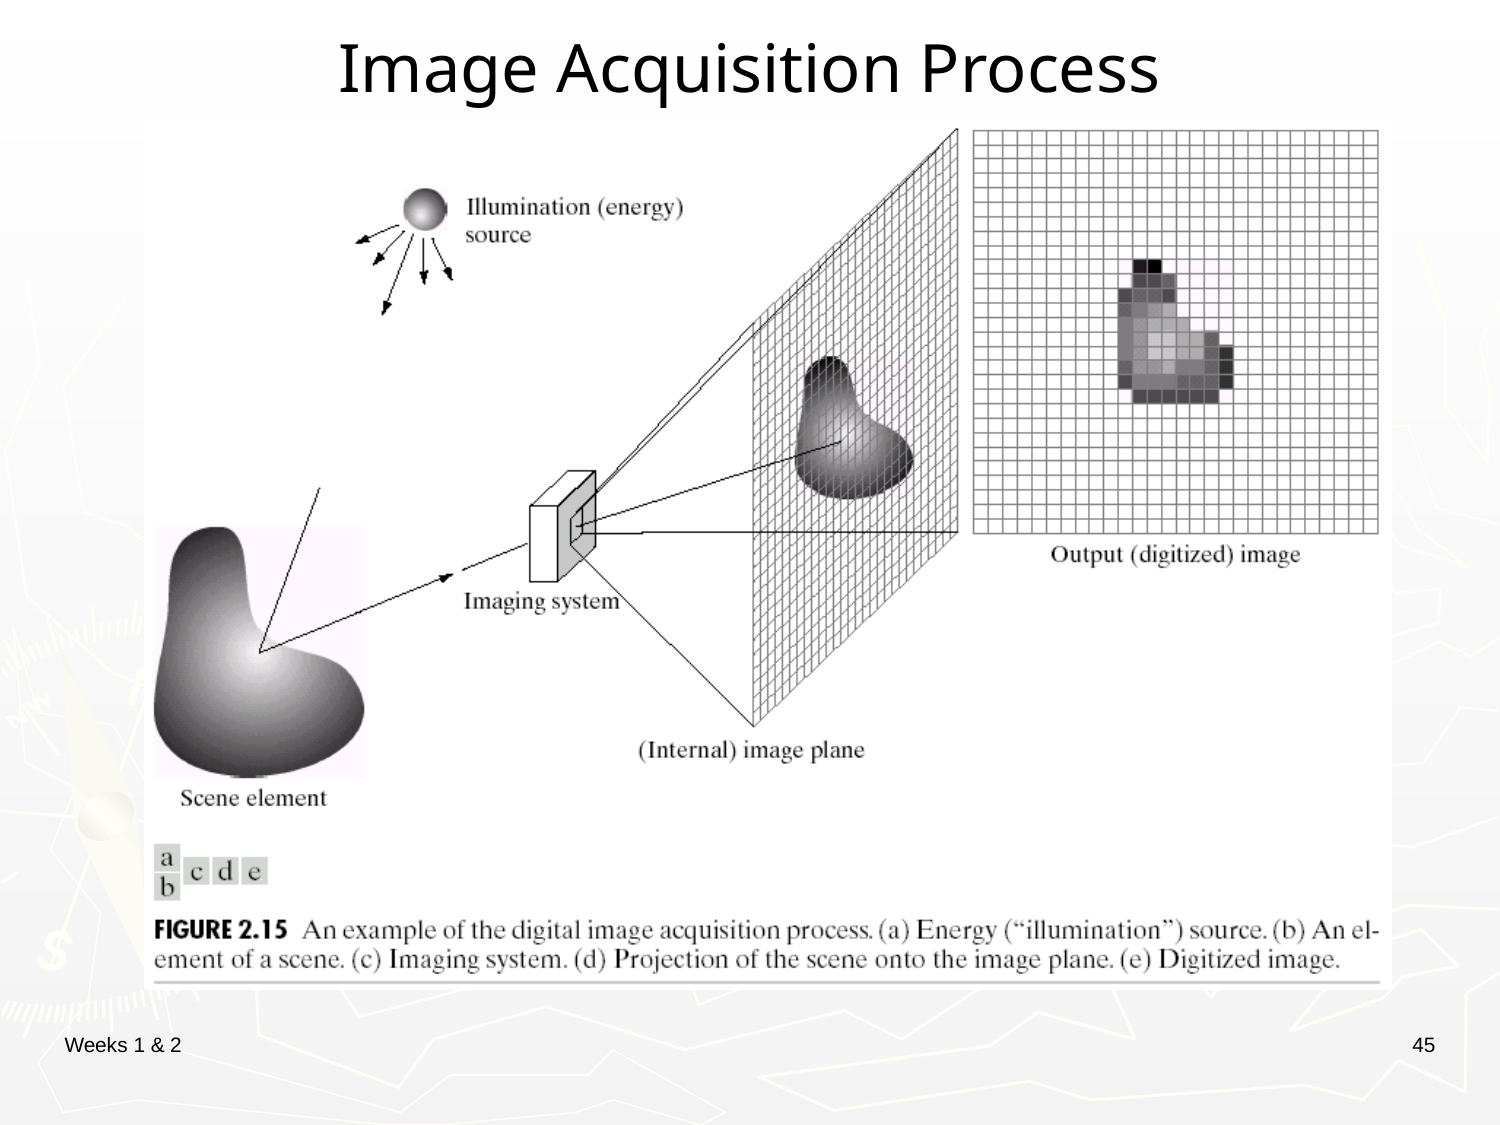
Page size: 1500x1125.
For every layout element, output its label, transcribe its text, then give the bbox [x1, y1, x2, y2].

picture [144, 120, 1392, 990]
slide_number Weeks 1 & 2 [49, 1024, 425, 1103]
title Image Acquisition Process [49, 0, 1451, 160]
slide_number 45 [1074, 1024, 1451, 1103]
